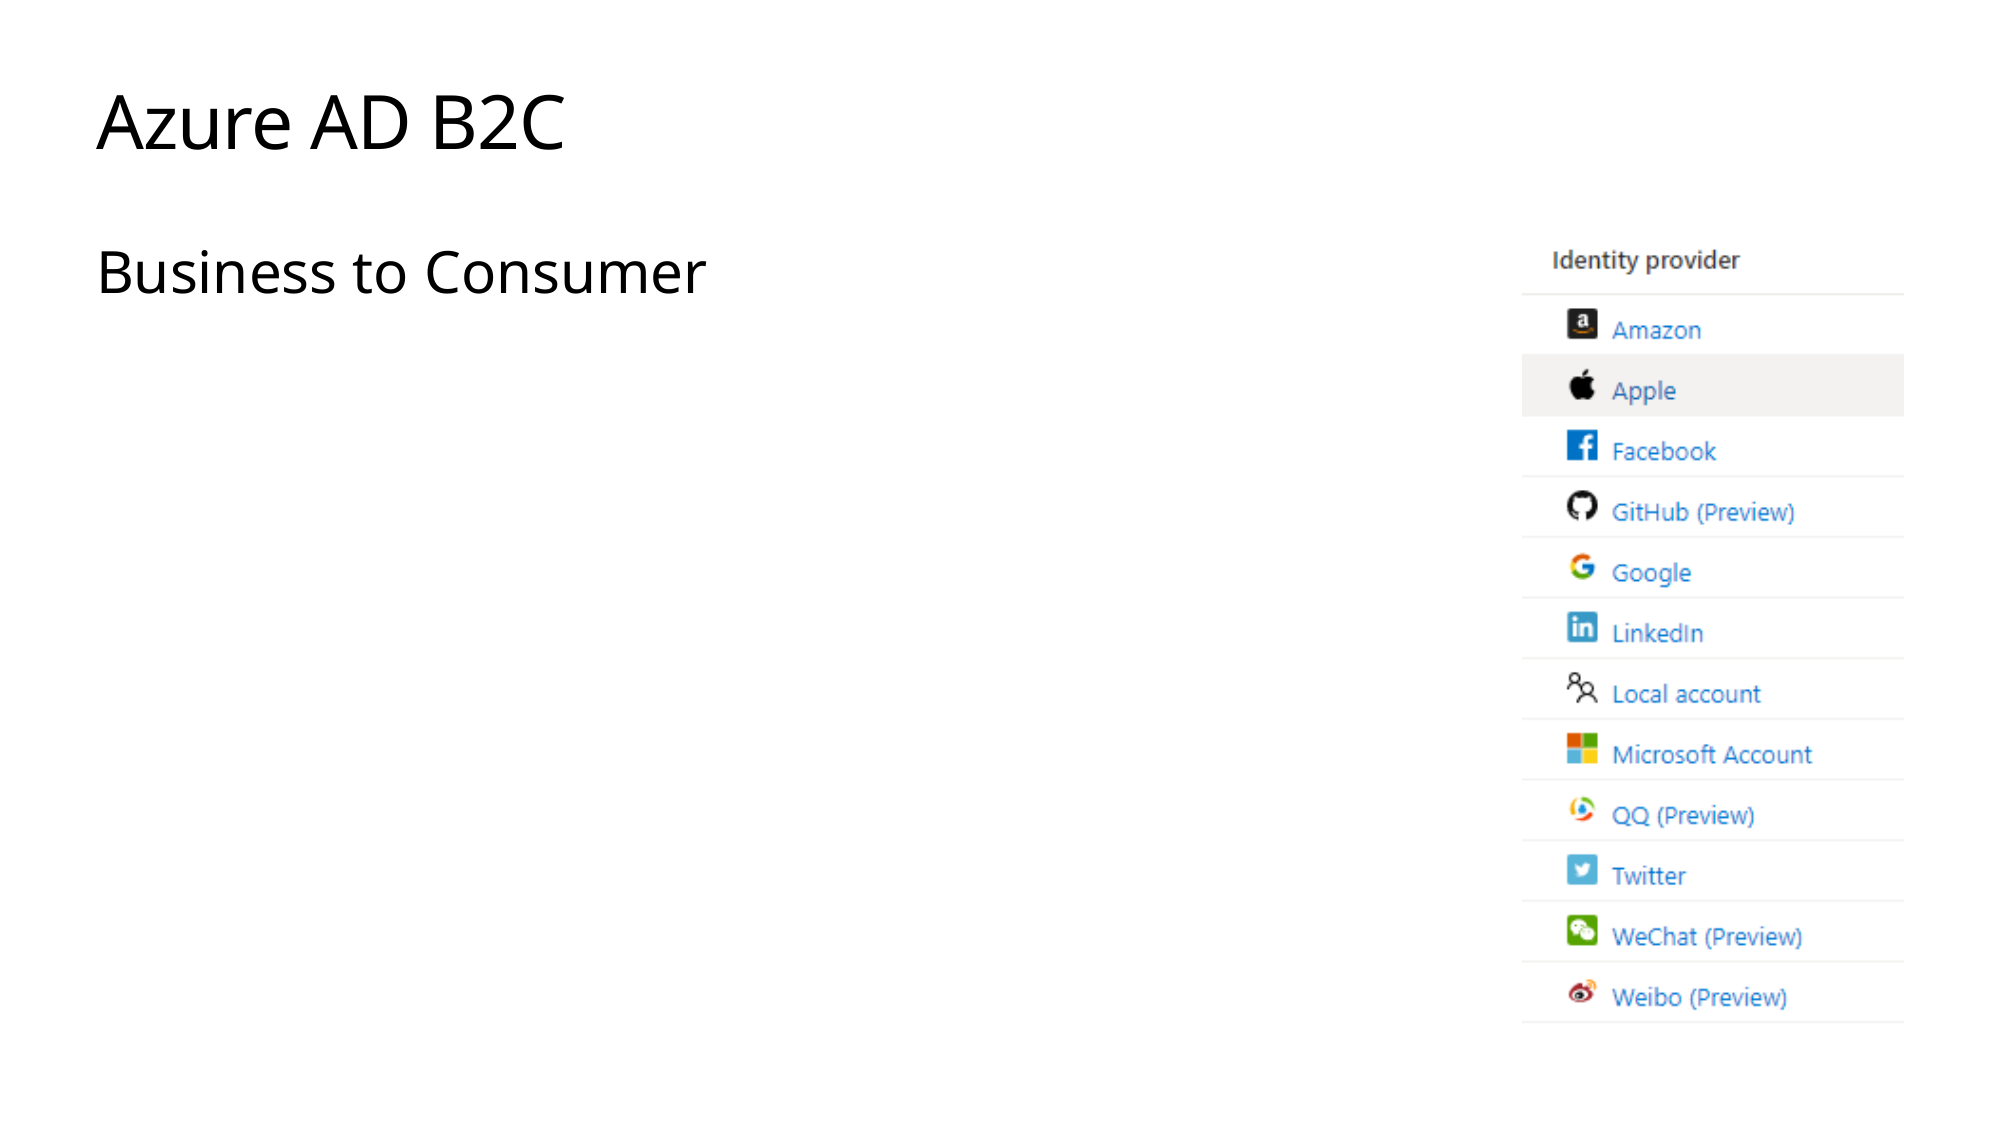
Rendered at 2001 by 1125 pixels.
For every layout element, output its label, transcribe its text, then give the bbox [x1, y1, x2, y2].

picture [1522, 234, 1904, 1051]
title Azure AD B2C [96, 75, 1904, 166]
list Business to Consumer [96, 235, 1522, 306]
